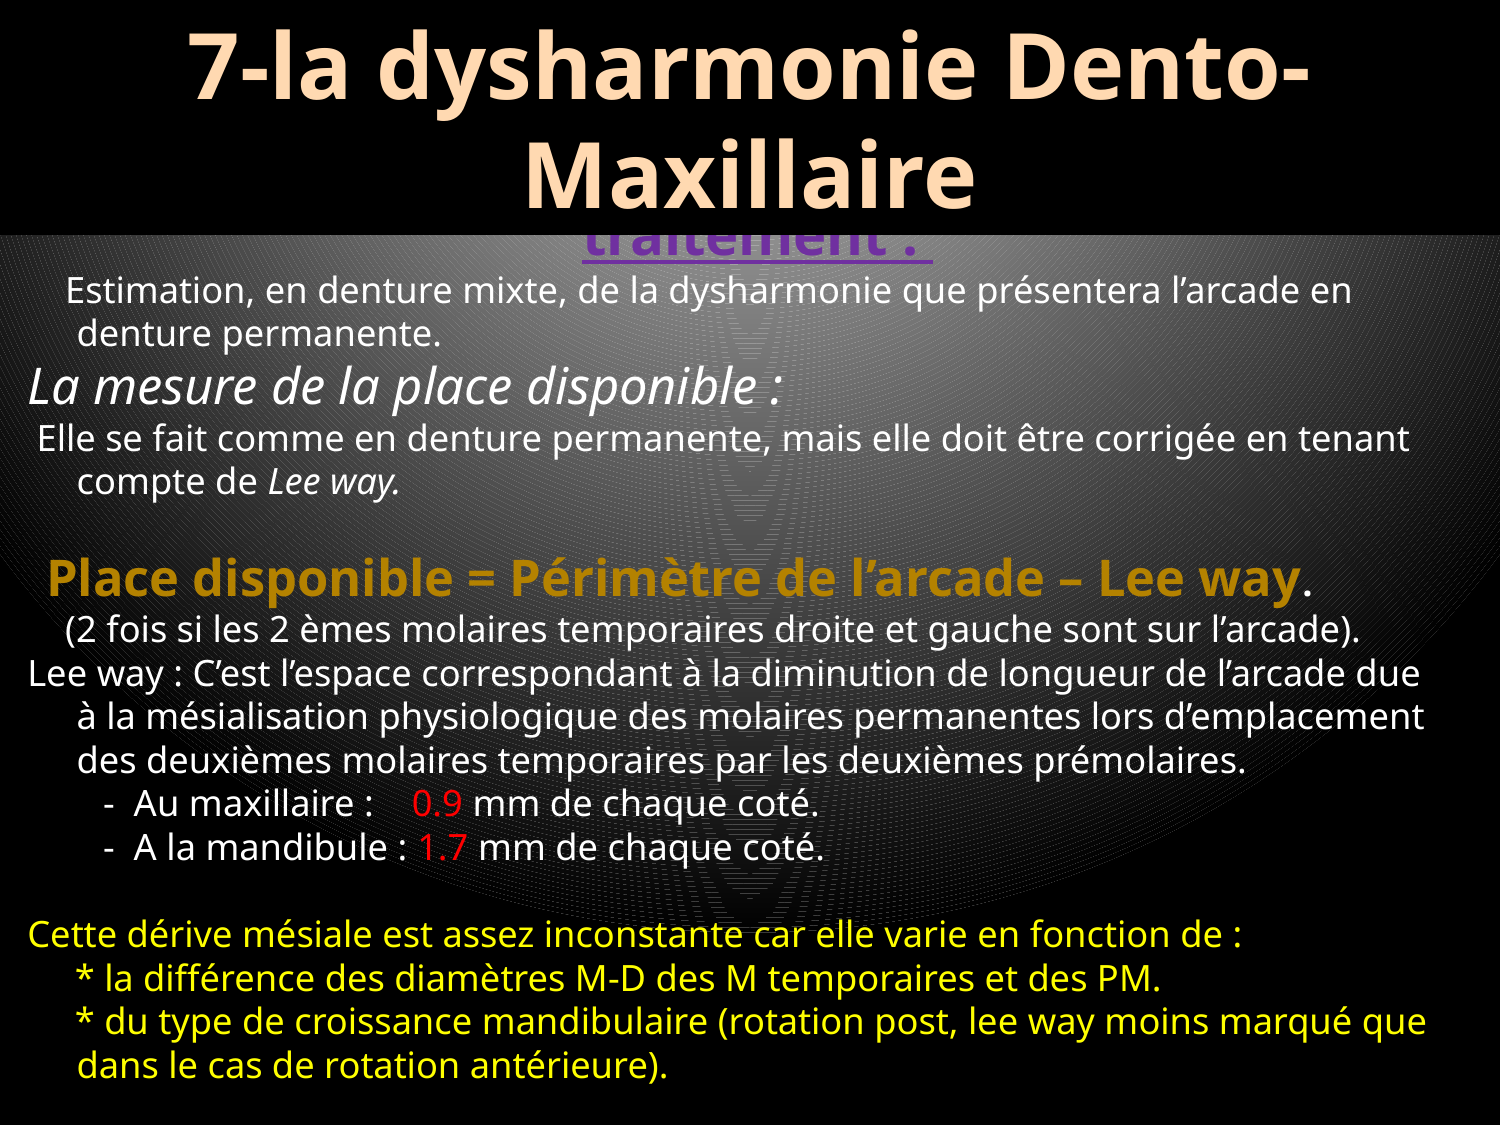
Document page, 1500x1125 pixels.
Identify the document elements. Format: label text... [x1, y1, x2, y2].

list 2.1- Evaluation chiffrée de la DDM prévisible sans traitement : Estimation, en denture mixte, de la dysharmonie que présentera l’arcade en denture permanente. La mesure de la place disponible : Elle se fait comme en denture permanente, mais elle doit être corrigée en tenant compte de Lee way. Place disponible = Périmètre de l’arcade – Lee way. (2 fois si les 2 èmes molaires temporaires droite et gauche sont sur l’arcade). Lee way : C’est l’espace correspondant à la diminution de longueur de l’arcade due à la mésialisation physiologique des molaires permanentes lors d’emplacement des deuxièmes molaires temporaires par les deuxièmes prémolaires. - Au maxillaire : 0.9 mm de chaque coté. - A la mandibule : 1.7 mm de chaque coté. Cette dérive mésiale est assez inconstante car elle varie en fonction de : * la différence des diamètres M-D des M temporaires et des PM. * du type de croissance mandibulaire (rotation post, lee way moins marqué que dans le cas de rotation antérieure). [0, 235, 1454, 1125]
text_box 7-la dysharmonie Dento-Maxillaire [0, 0, 1500, 235]
